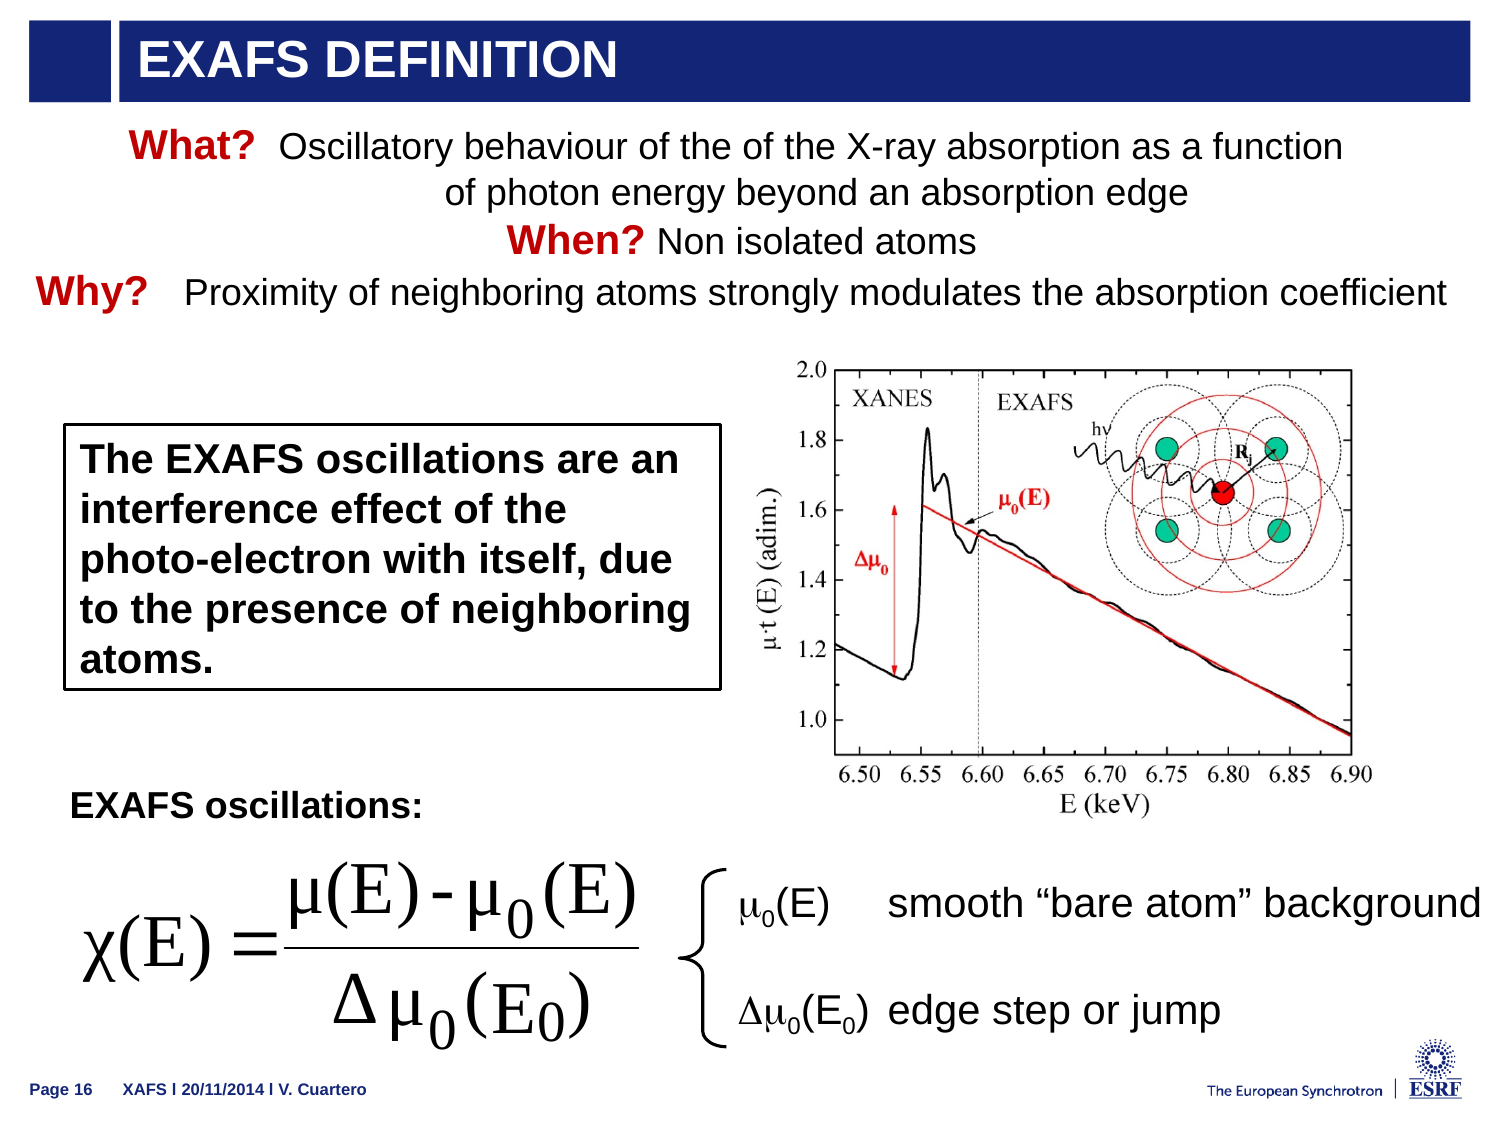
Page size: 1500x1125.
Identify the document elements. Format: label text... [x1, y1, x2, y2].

picture [714, 337, 1448, 825]
footer XAFS l 20/11/2014 l V. Cuartero [118, 1063, 1122, 1099]
text_box [679, 869, 723, 1047]
text_box m0(E) smooth “bare atom” background Dm0(E0) edge step or jump [723, 868, 1498, 1047]
slide_number Page 16 [29, 1063, 98, 1099]
title Exafs definition [119, 20, 1471, 102]
text_box What? Oscillatory behaviour of the of the X-ray absorption as a function of photon energy beyond an absorption edge When? Non isolated atoms Why? Proximity of neighboring atoms strongly modulates the absorption coefficient [20, 110, 1463, 371]
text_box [76, 845, 646, 1059]
picture [1175, 1018, 1500, 1125]
text_box EXAFS oscillations: [54, 773, 440, 834]
text_box The EXAFS oscillations are an interference effect of the photo-electron with itself, due to the presence of neighboring atoms. [64, 424, 709, 690]
